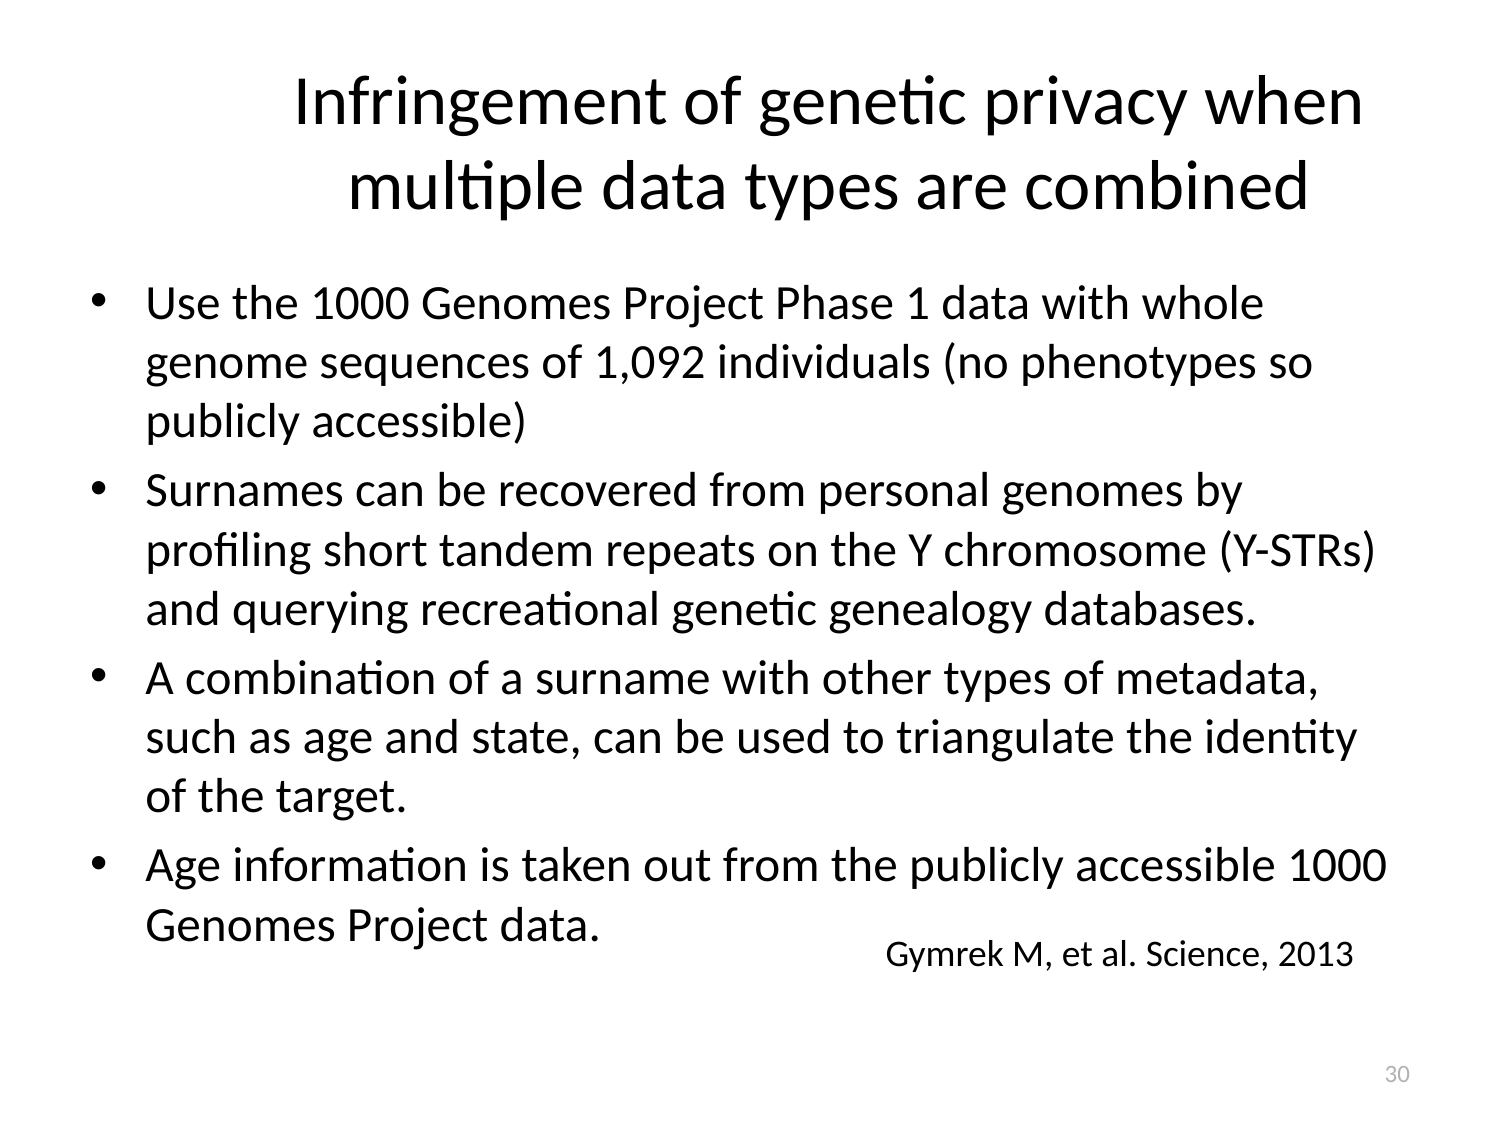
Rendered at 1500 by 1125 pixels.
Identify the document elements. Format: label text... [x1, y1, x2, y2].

text_box Gymrek M, et al. Science, 2013 [870, 921, 1370, 982]
slide_number 30 [1074, 1042, 1425, 1103]
list Use the 1000 Genomes Project Phase 1 data with whole genome sequences of 1,092 individuals (no phenotypes so publicly accessible) Surnames can be recovered from personal genomes by profiling short tandem repeats on the Y chromosome (Y-STRs) and querying recreational genetic genealogy databases. A combination of a surname with other types of metadata, such as age and state, can be used to triangulate the identity of the target. Age information is taken out from the publicly accessible 1000 Genomes Project data. [75, 262, 1425, 1005]
title Infringement of genetic privacy when multiple data types are combined [154, 45, 1500, 233]
